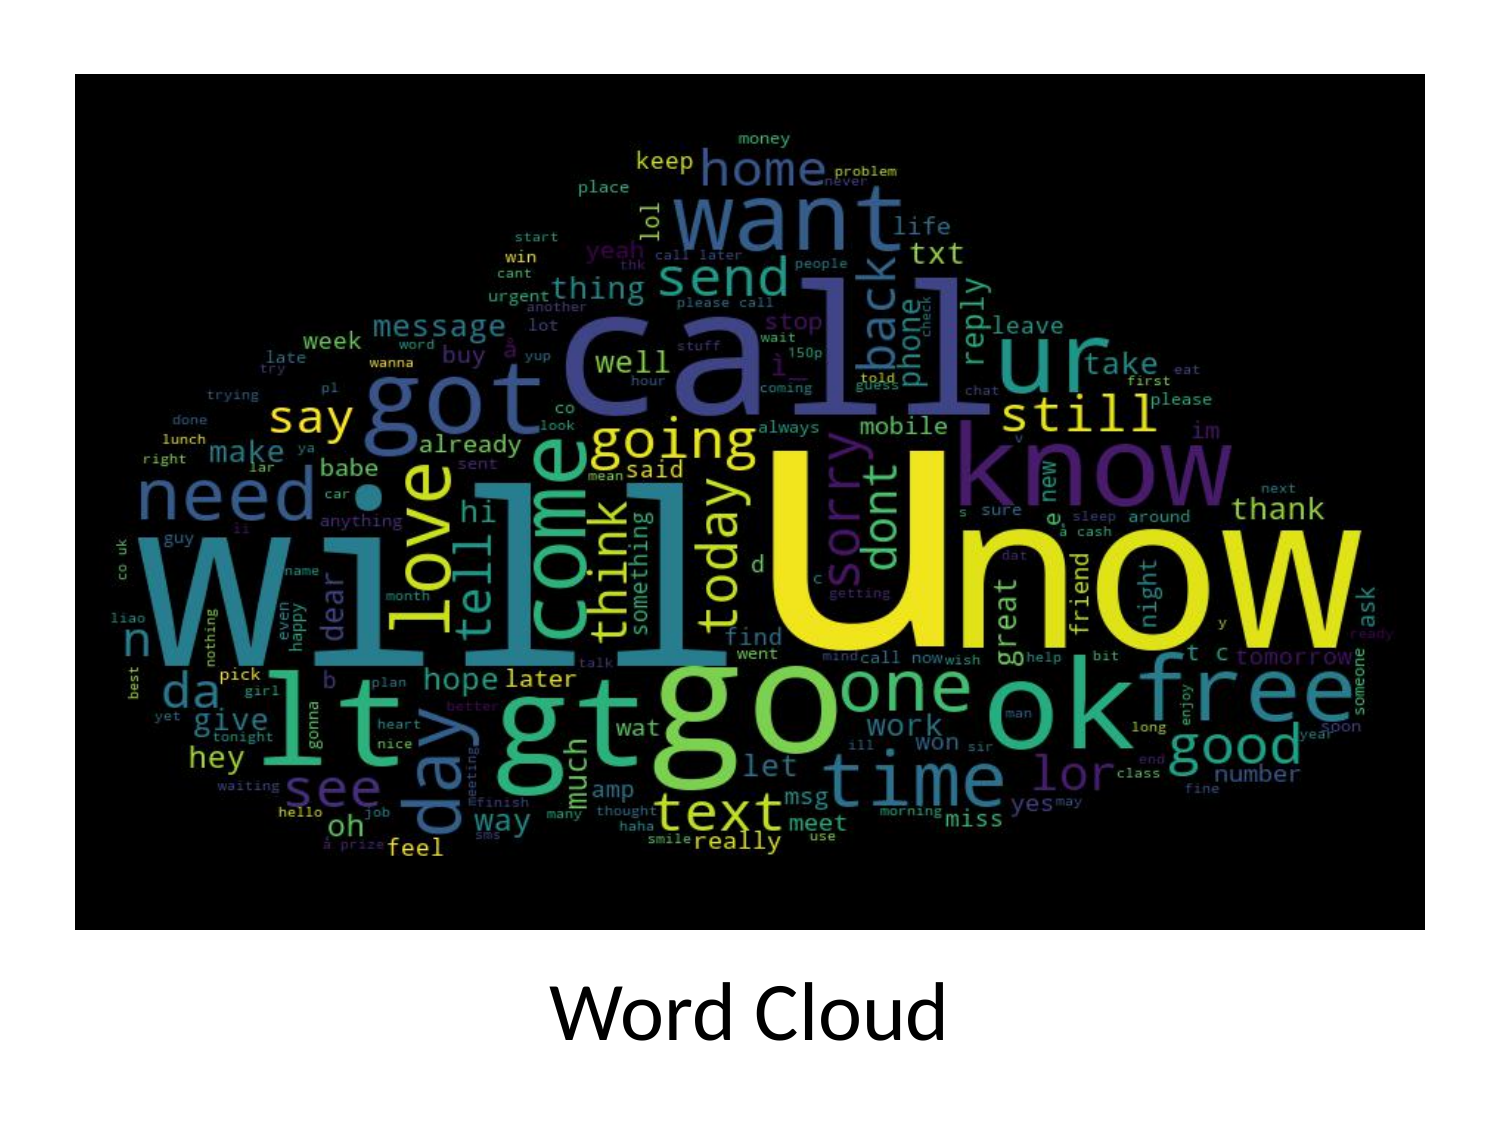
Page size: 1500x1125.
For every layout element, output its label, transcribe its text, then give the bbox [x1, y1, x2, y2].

text_box Word Cloud [406, 950, 1094, 1065]
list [74, 74, 1426, 931]
